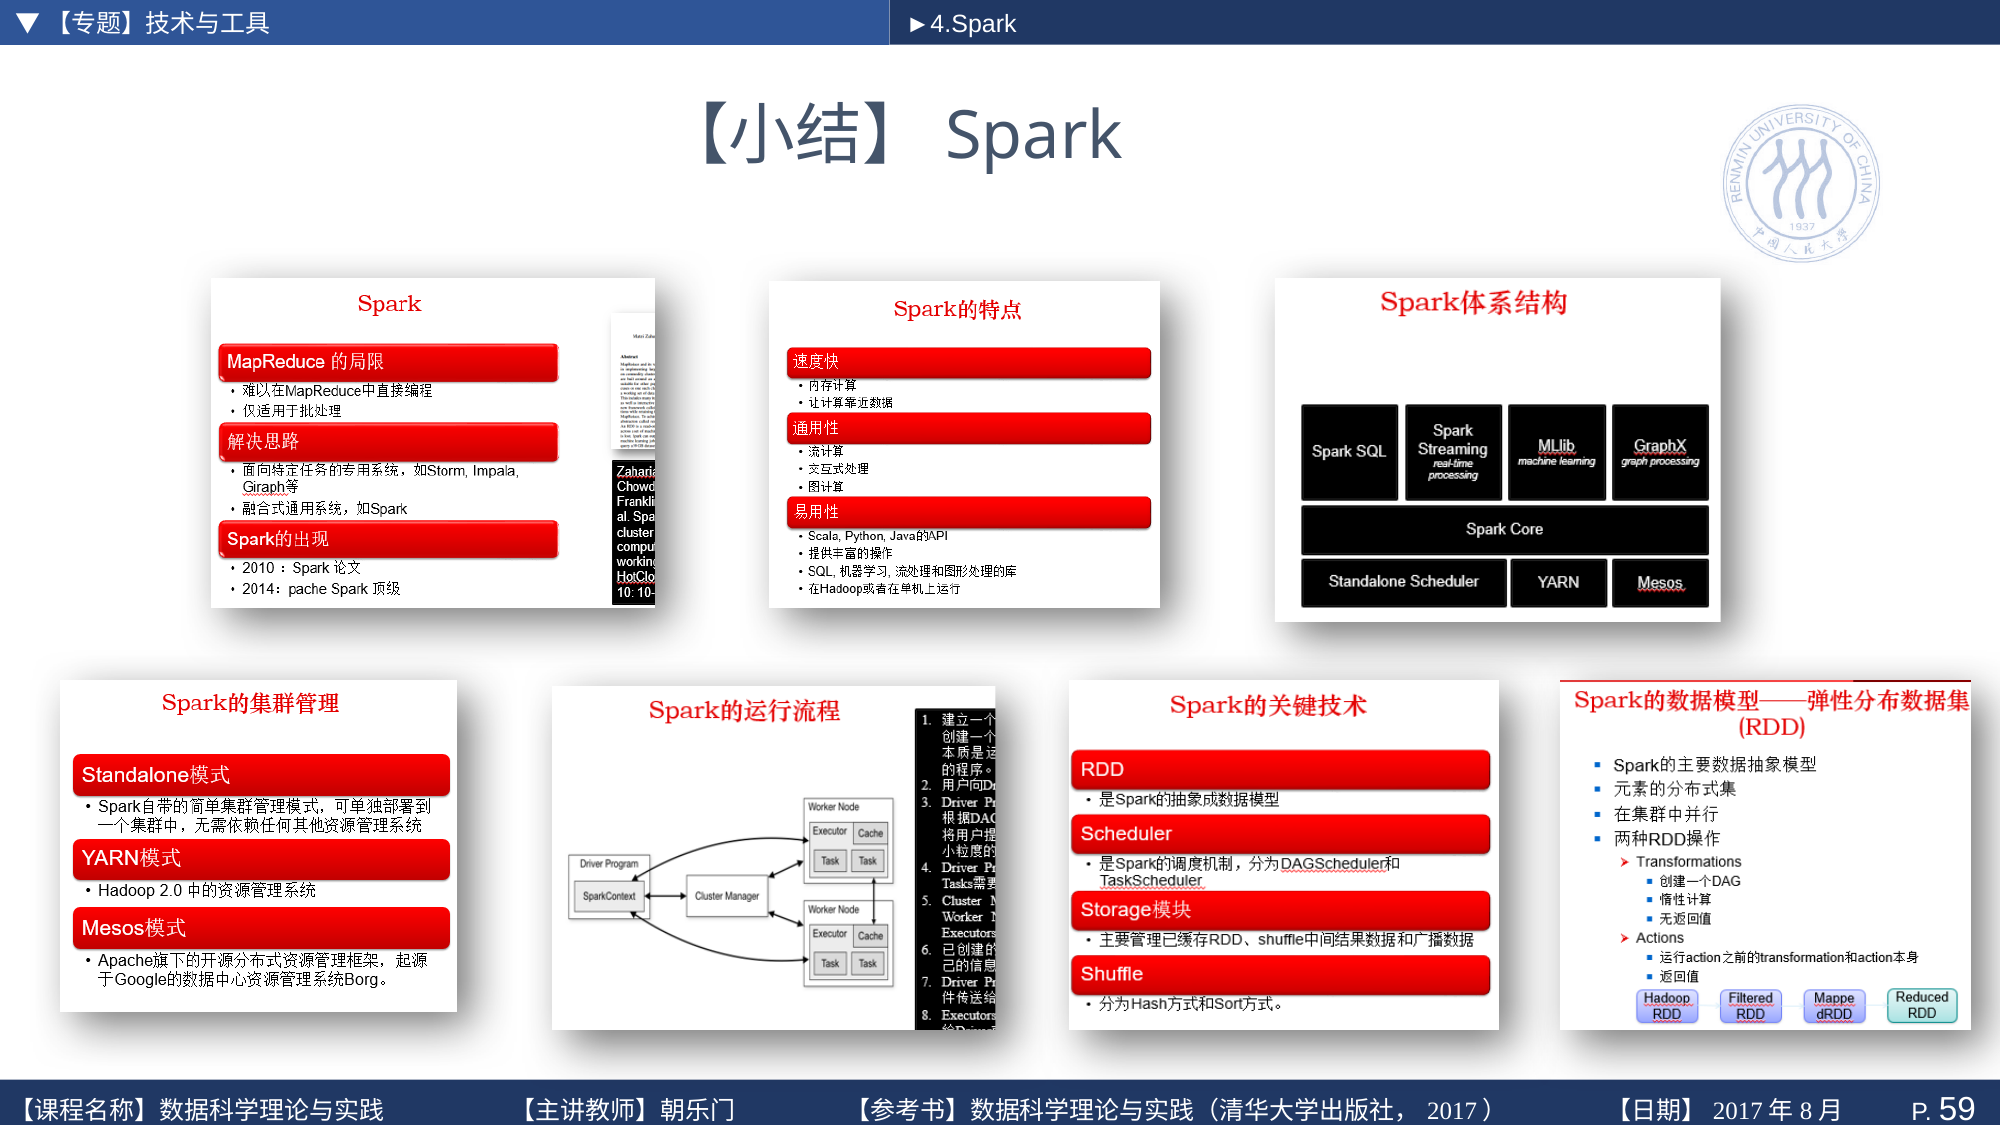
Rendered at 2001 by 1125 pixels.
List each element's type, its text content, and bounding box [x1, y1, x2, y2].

picture [59, 680, 457, 1012]
picture [1274, 278, 1721, 622]
title 【小结】Spark [64, 64, 1721, 200]
picture [1069, 680, 1499, 1031]
picture [552, 686, 996, 1031]
picture [769, 281, 1160, 608]
list ►4.Spark [890, 0, 1249, 43]
list ▼【专题】技术与工具 [0, 0, 725, 43]
picture [1560, 680, 1971, 1031]
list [211, 278, 655, 608]
